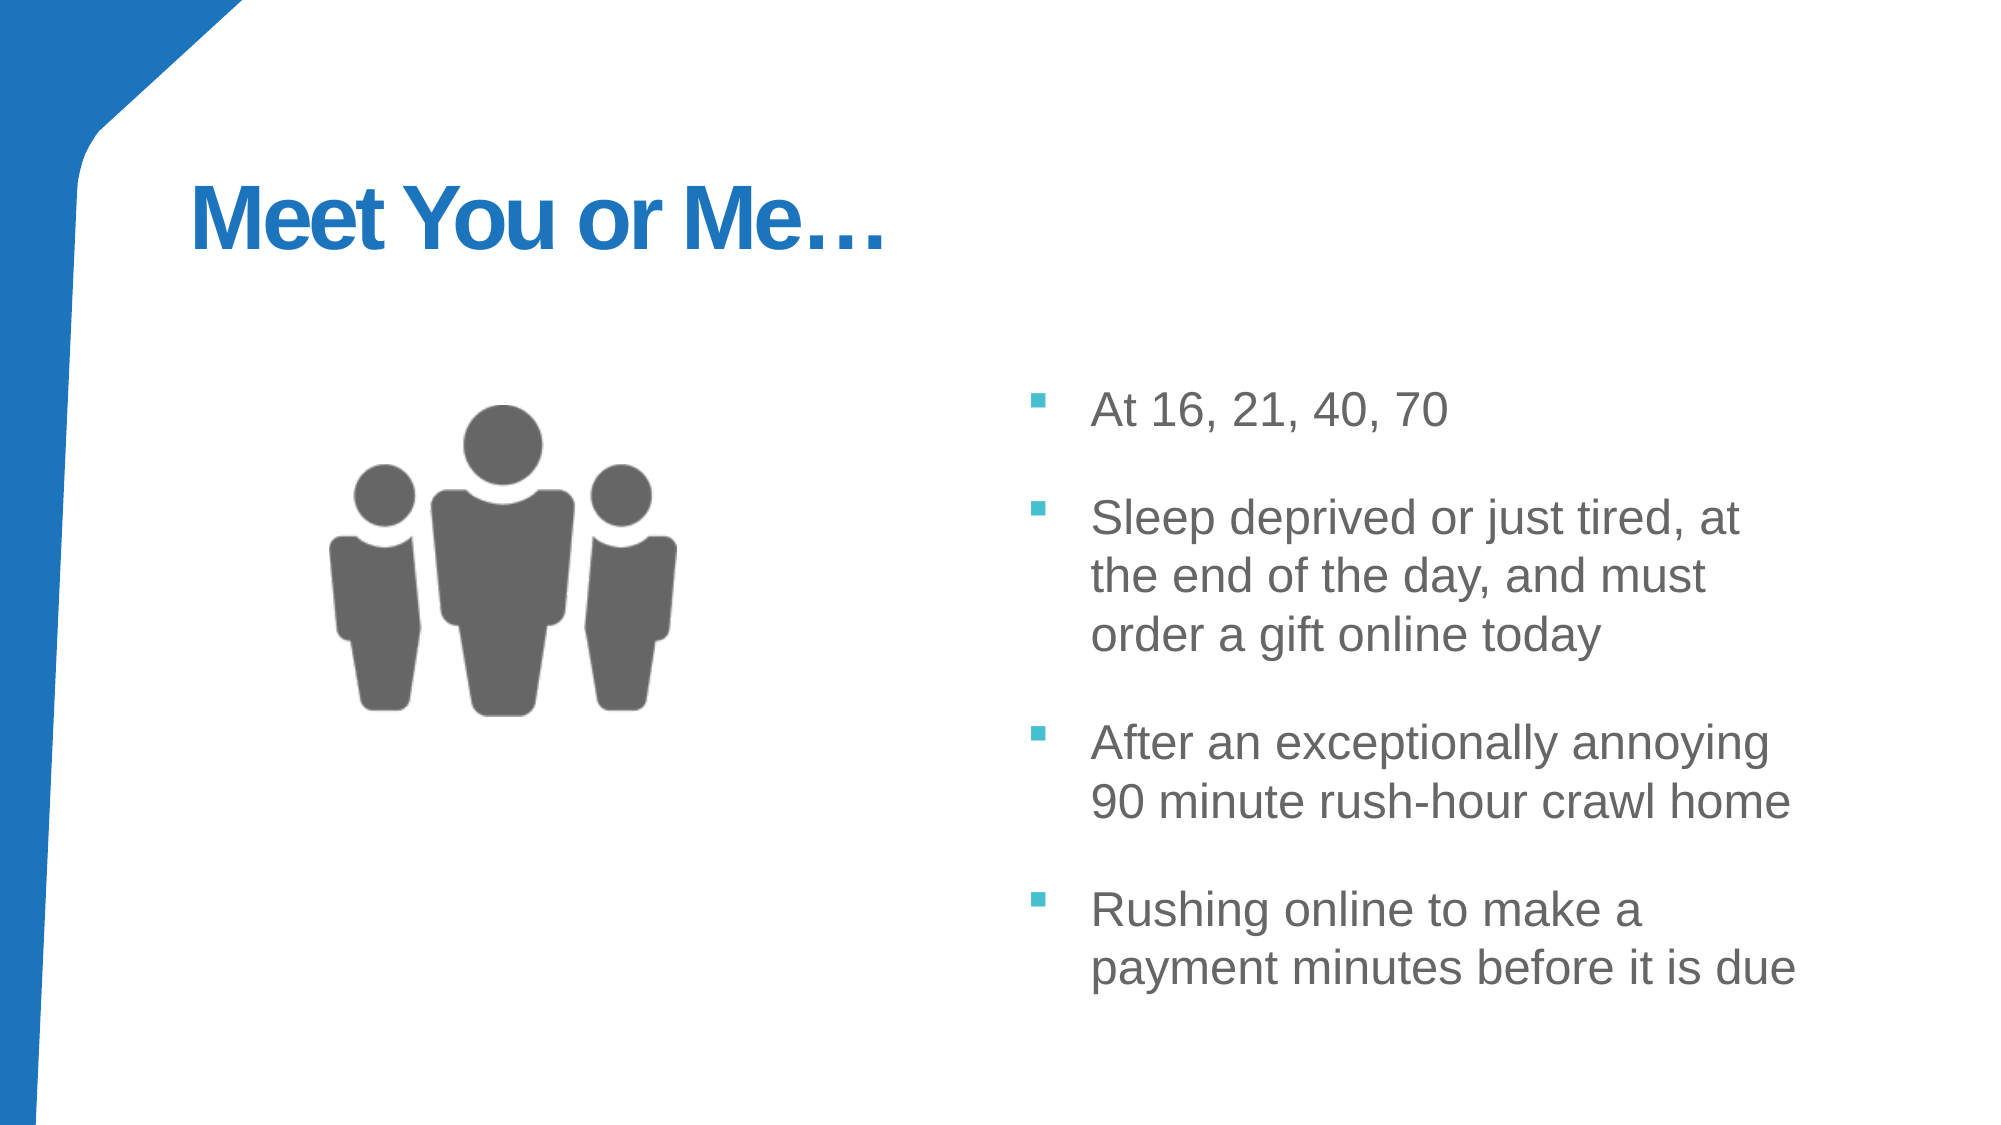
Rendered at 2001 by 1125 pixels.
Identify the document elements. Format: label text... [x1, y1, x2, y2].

list At 16, 21, 40, 70 Sleep deprived or just tired, at the end of the day, and must order a gift online today After an exceptionally annoying 90 minute rush-hour crawl home Rushing online to make a payment minutes before it is due [1012, 369, 1825, 1014]
title Meet You or Me… [174, 59, 1825, 278]
picture [329, 405, 677, 717]
